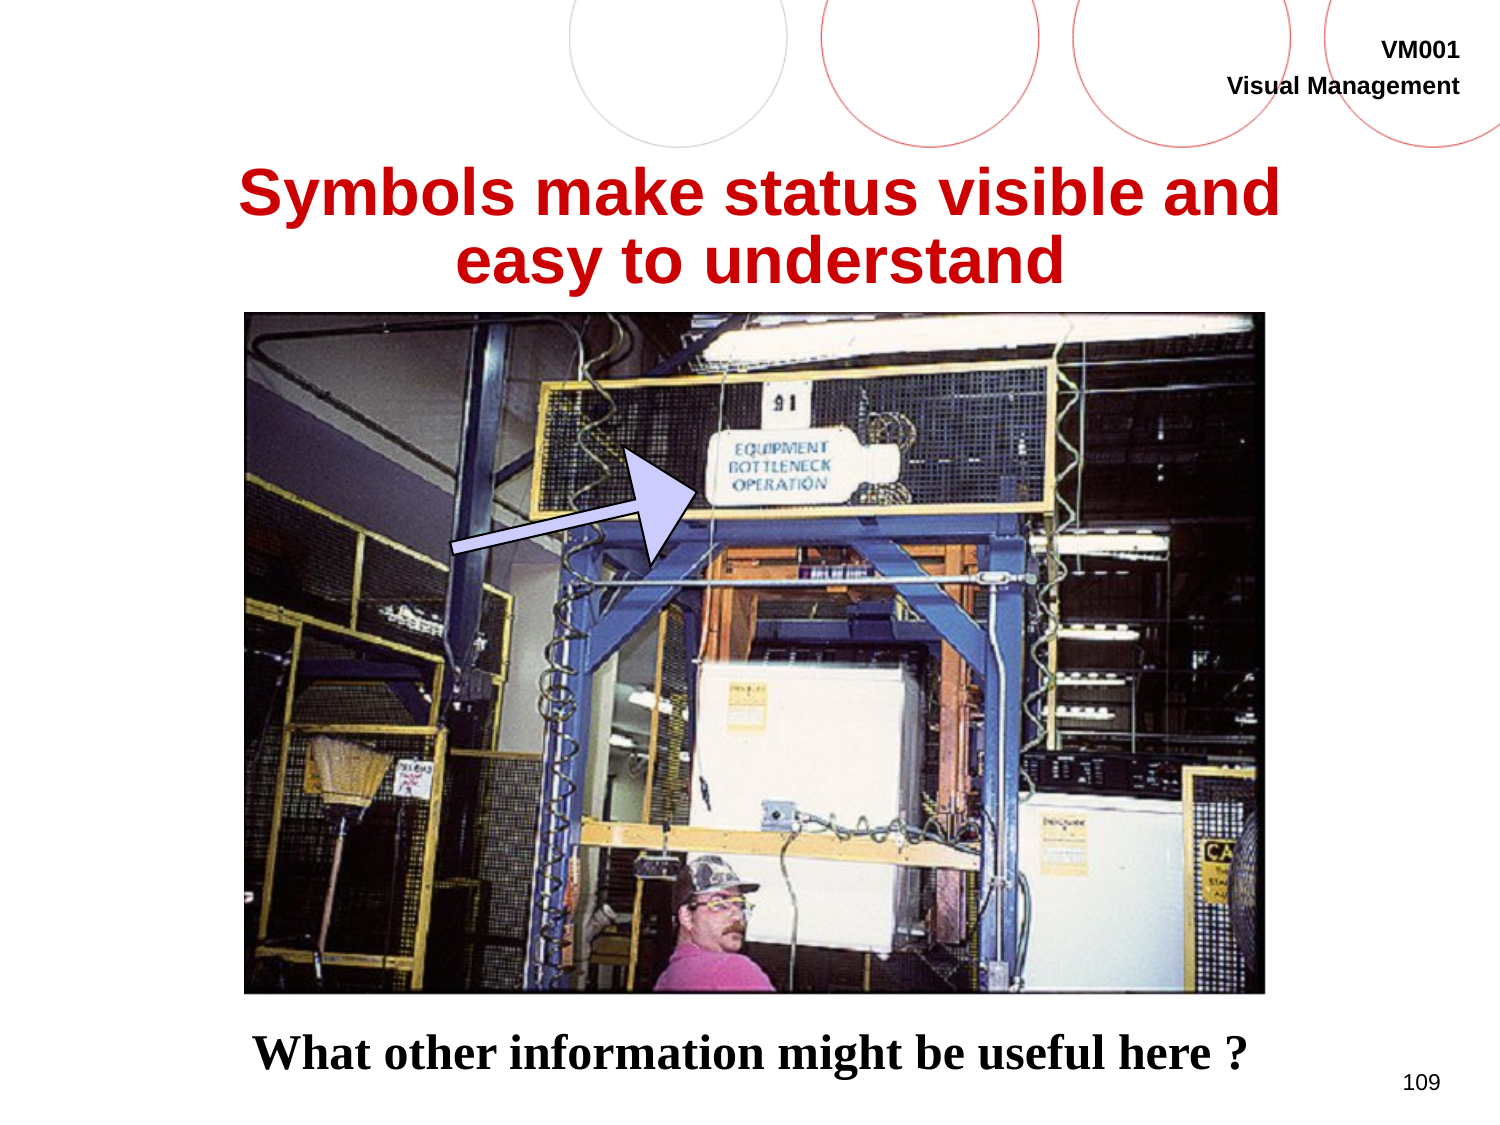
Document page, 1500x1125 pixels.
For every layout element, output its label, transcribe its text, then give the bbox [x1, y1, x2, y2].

picture [244, 312, 1267, 996]
picture [568, 0, 1500, 149]
title Symbols make status visible and easy to understand [67, 135, 1455, 323]
text_box What other information might be useful here ? [236, 1011, 1266, 1087]
